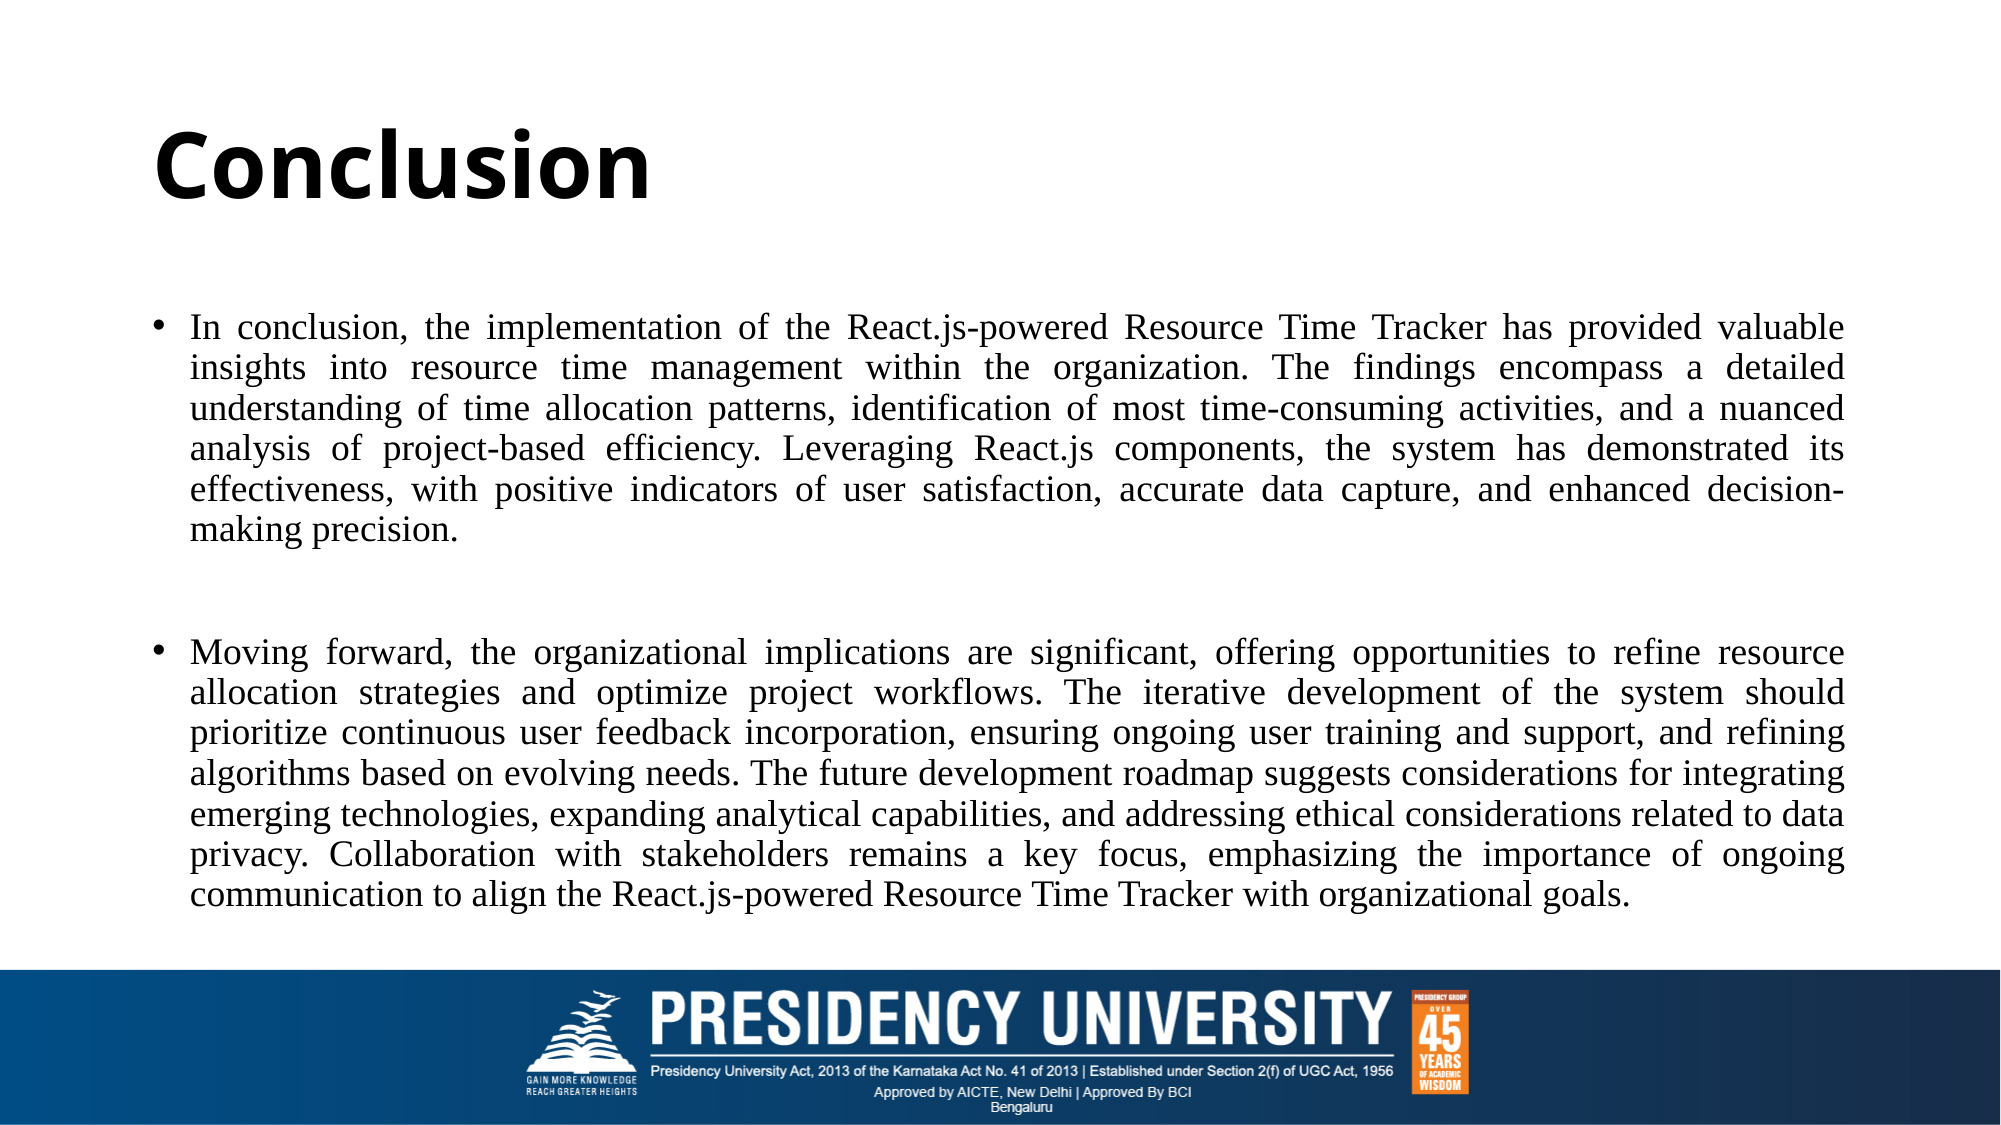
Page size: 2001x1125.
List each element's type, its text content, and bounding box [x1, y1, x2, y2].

picture [0, 0, 2001, 1125]
title Conclusion [137, 59, 1863, 278]
list In conclusion, the implementation of the React.js-powered Resource Time Tracker has provided valuable insights into resource time management within the organization. The findings encompass a detailed understanding of time allocation patterns, identification of most time-consuming activities, and a nuanced analysis of project-based efficiency. Leveraging React.js components, the system has demonstrated its effectiveness, with positive indicators of user satisfaction, accurate data capture, and enhanced decision-making precision. Moving forward, the organizational implications are significant, offering opportunities to refine resource allocation strategies and optimize project workflows. The iterative development of the system should prioritize continuous user feedback incorporation, ensuring ongoing user training and support, and refining algorithms based on evolving needs. The future development roadmap suggests considerations for integrating emerging technologies, expanding analytical capabilities, and addressing ethical considerations related to data privacy. Collaboration with stakeholders remains a key focus, emphasizing the importance of ongoing communication to align the React.js-powered Resource Time Tracker with organizational goals. [137, 299, 1863, 1014]
